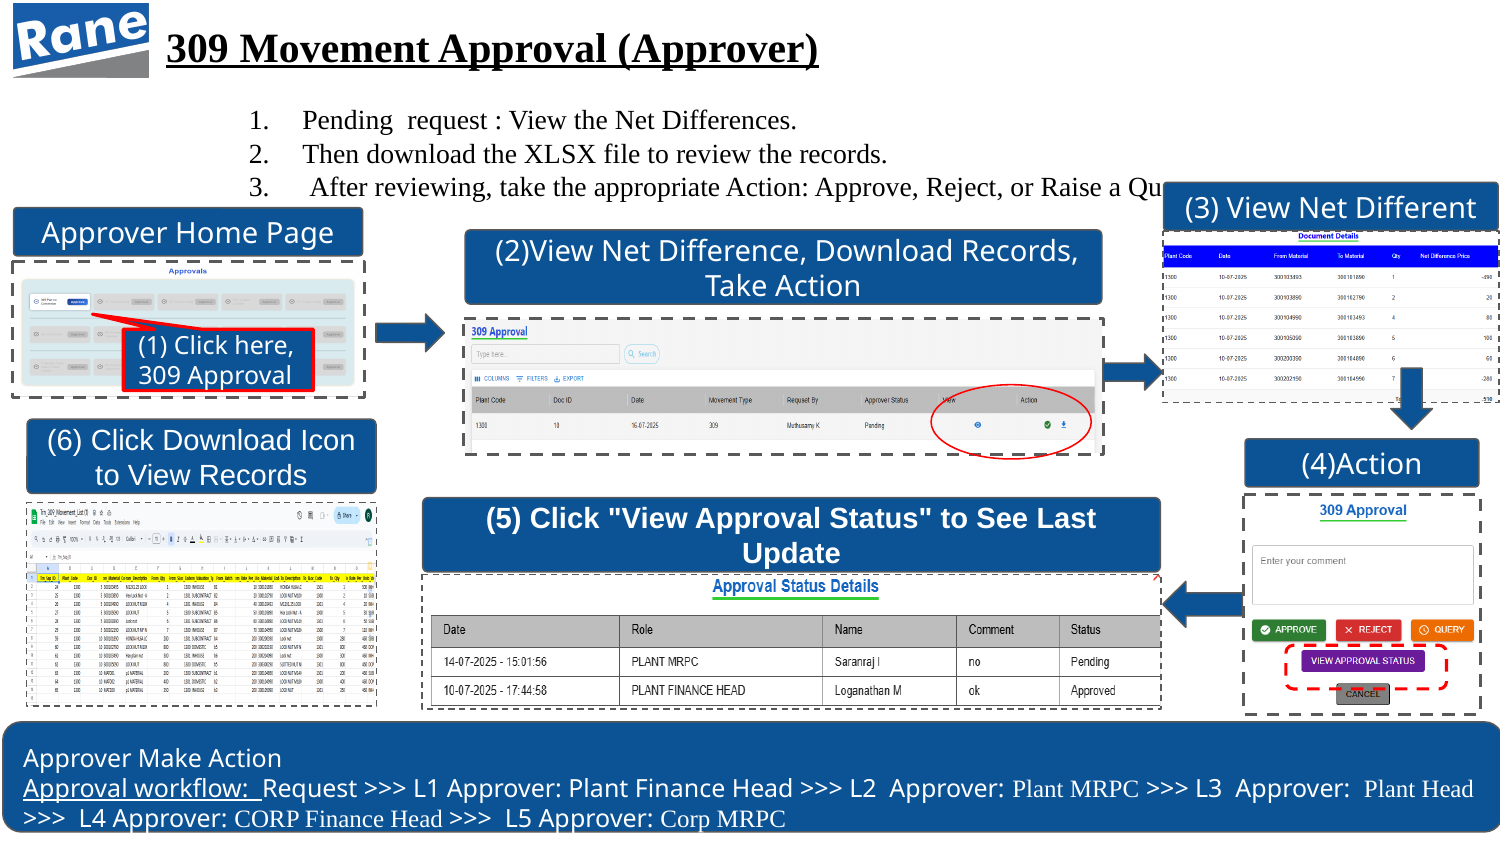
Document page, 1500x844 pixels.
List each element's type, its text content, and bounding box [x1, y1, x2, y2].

text_box (6) Click Download Icon to View Records [26, 419, 377, 494]
text_box [376, 314, 445, 352]
text_box (5) Click "View Approval Status" to See Last Update [422, 497, 1161, 572]
text_box [1107, 354, 1158, 391]
picture [13, 3, 149, 78]
text_box [1392, 410, 1432, 430]
text_box Approver Make Action Approval workflow: Request >>> L1 Approver: Plant Finance Head >>> L2 Approver: Plant MRPC >>> L3 Approver: Plant Head >>> L4 Approver: CORP Finance Head >>> L5 Approver: Corp MRPC [2, 721, 1500, 832]
text_box [1166, 581, 1239, 628]
text_box (4)Action [1245, 438, 1479, 487]
text_box Approver Home Page [13, 207, 363, 256]
picture [422, 574, 1161, 709]
title Pending request : View the Net Differences. Then download the XLSX file to review the records. After reviewing, take the appropriate Action: Approve, Reject, or Raise a Query. [208, 87, 1246, 247]
picture [464, 319, 1103, 453]
picture [13, 262, 363, 397]
picture [26, 502, 377, 706]
picture [1244, 495, 1479, 713]
text_box (2)View Net Difference, Download Records, Take Action [465, 229, 1102, 305]
picture [1163, 231, 1499, 403]
text_box (3) View Net Different [1163, 182, 1499, 230]
title 309 Movement Approval (Approver) [151, 6, 889, 101]
